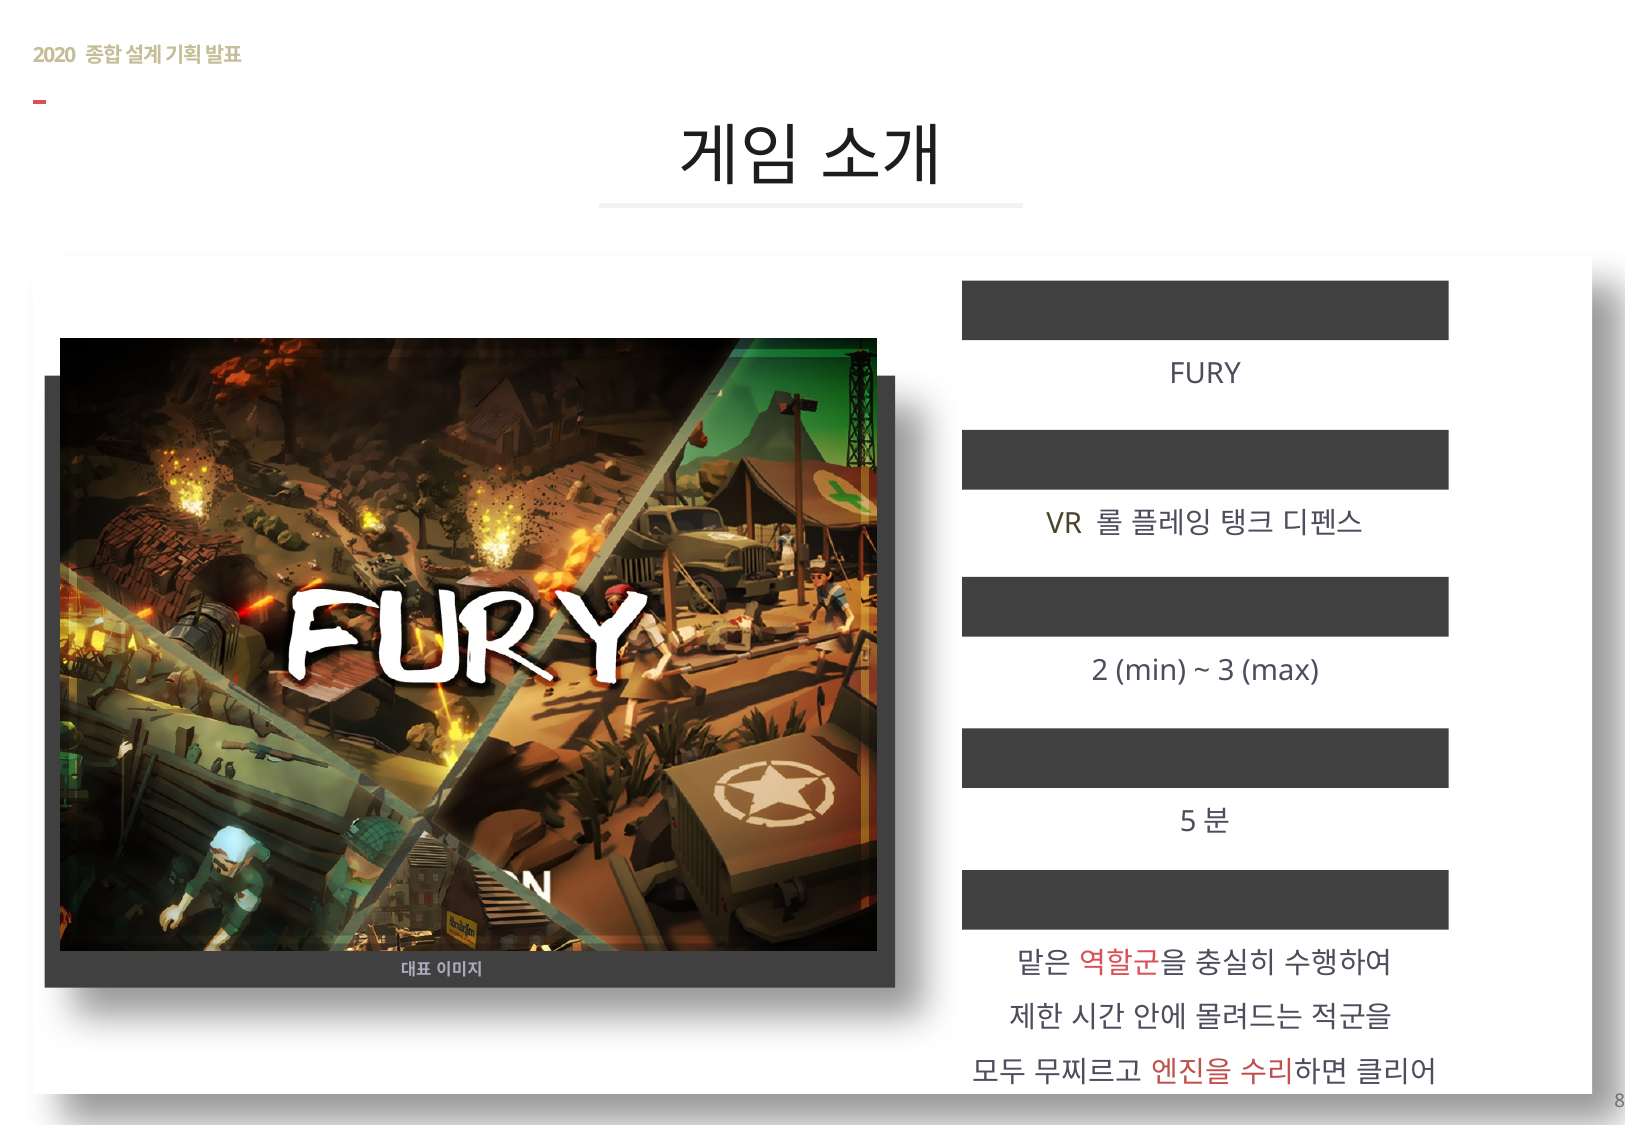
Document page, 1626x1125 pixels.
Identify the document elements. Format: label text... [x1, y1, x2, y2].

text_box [951, 279, 1460, 395]
title 2020 종합 설계 기획 발표 [32, 19, 482, 90]
text_box 게임 소개 [215, 124, 1407, 182]
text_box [951, 869, 1460, 1095]
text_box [951, 576, 1460, 692]
text_box 대표 이미지 [174, 959, 710, 986]
slide_number 8 [1556, 1077, 1625, 1125]
picture [60, 337, 877, 951]
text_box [951, 429, 1460, 545]
text_box [43, 374, 897, 990]
text_box [31, 253, 1594, 1096]
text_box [951, 727, 1460, 843]
